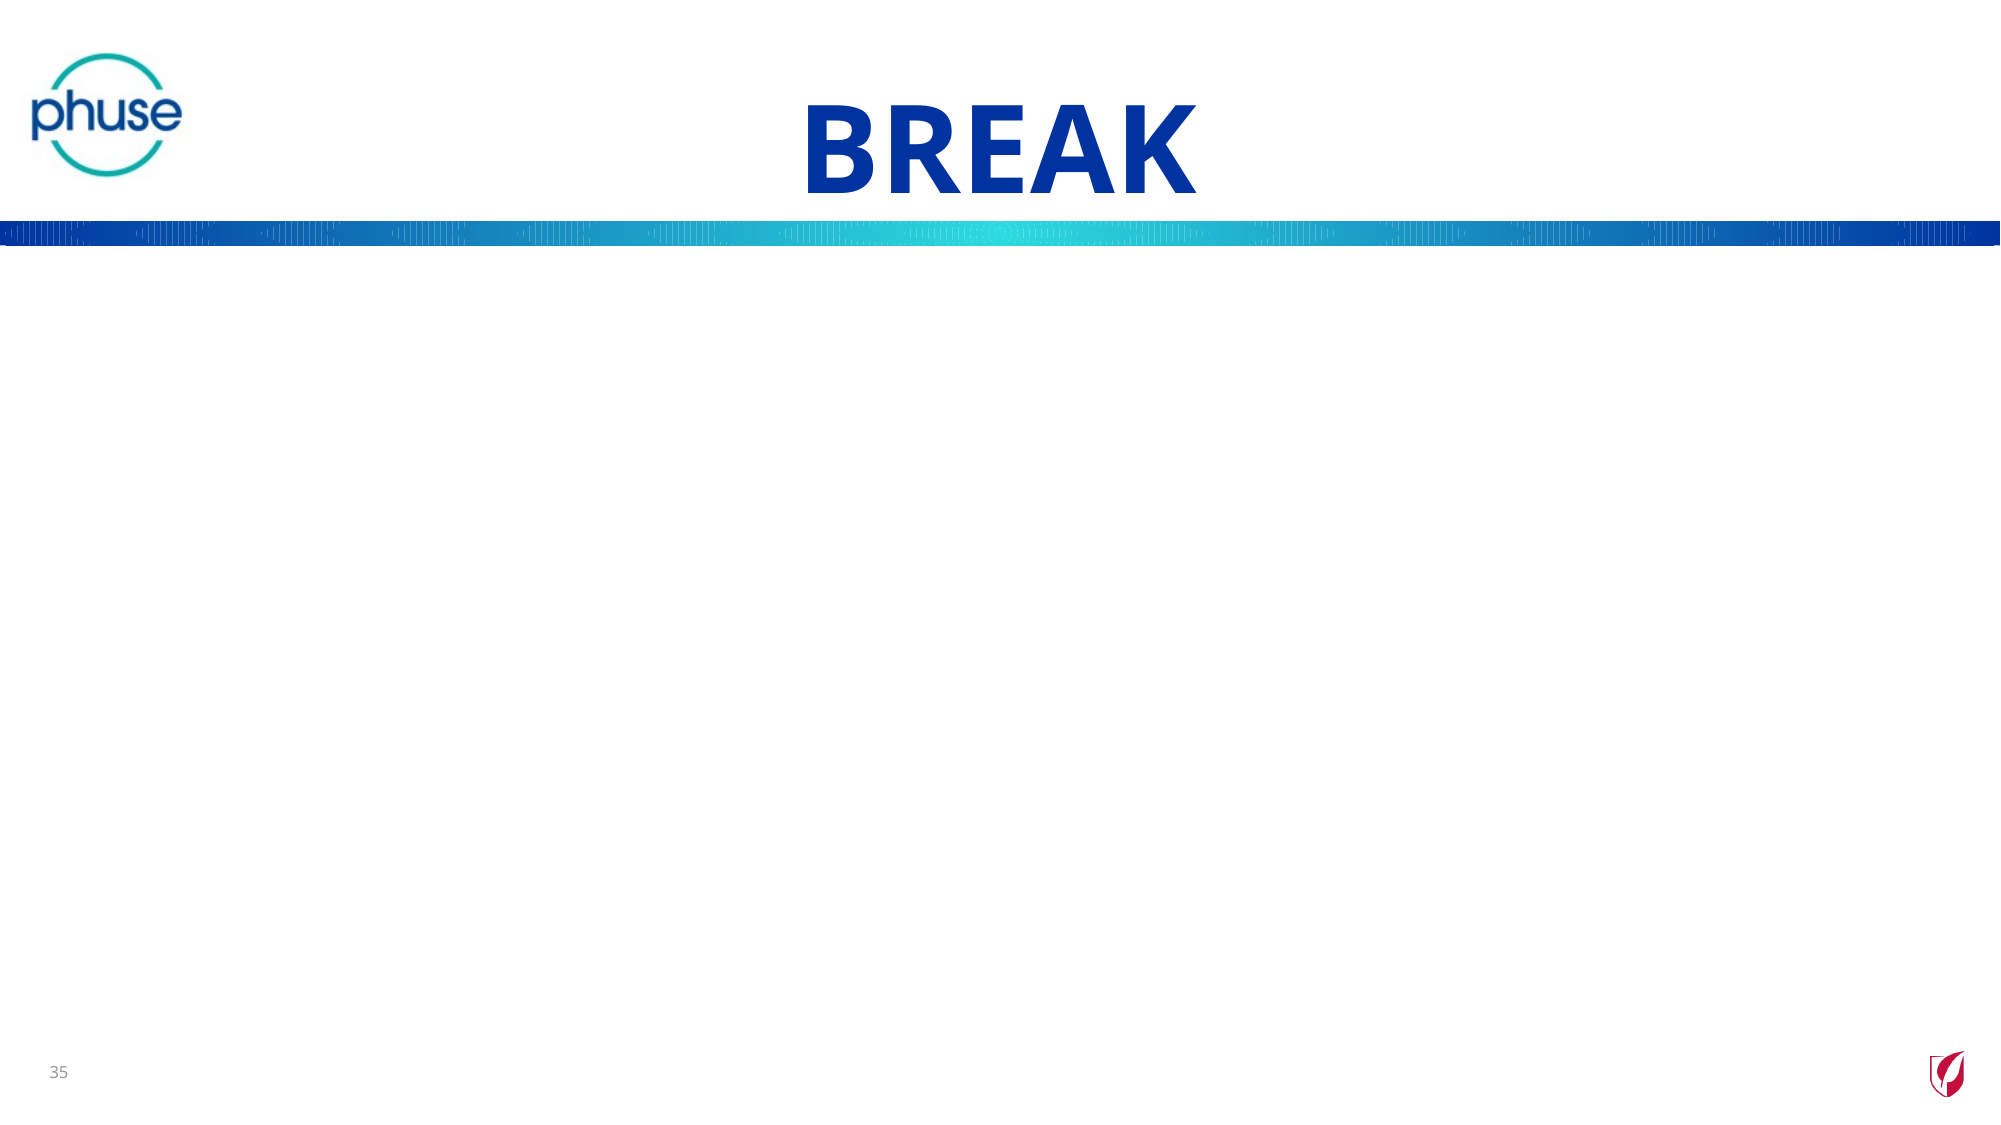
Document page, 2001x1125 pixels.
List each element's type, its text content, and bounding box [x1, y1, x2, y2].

title BREAK [73, 70, 1922, 150]
picture [0, 8, 214, 221]
